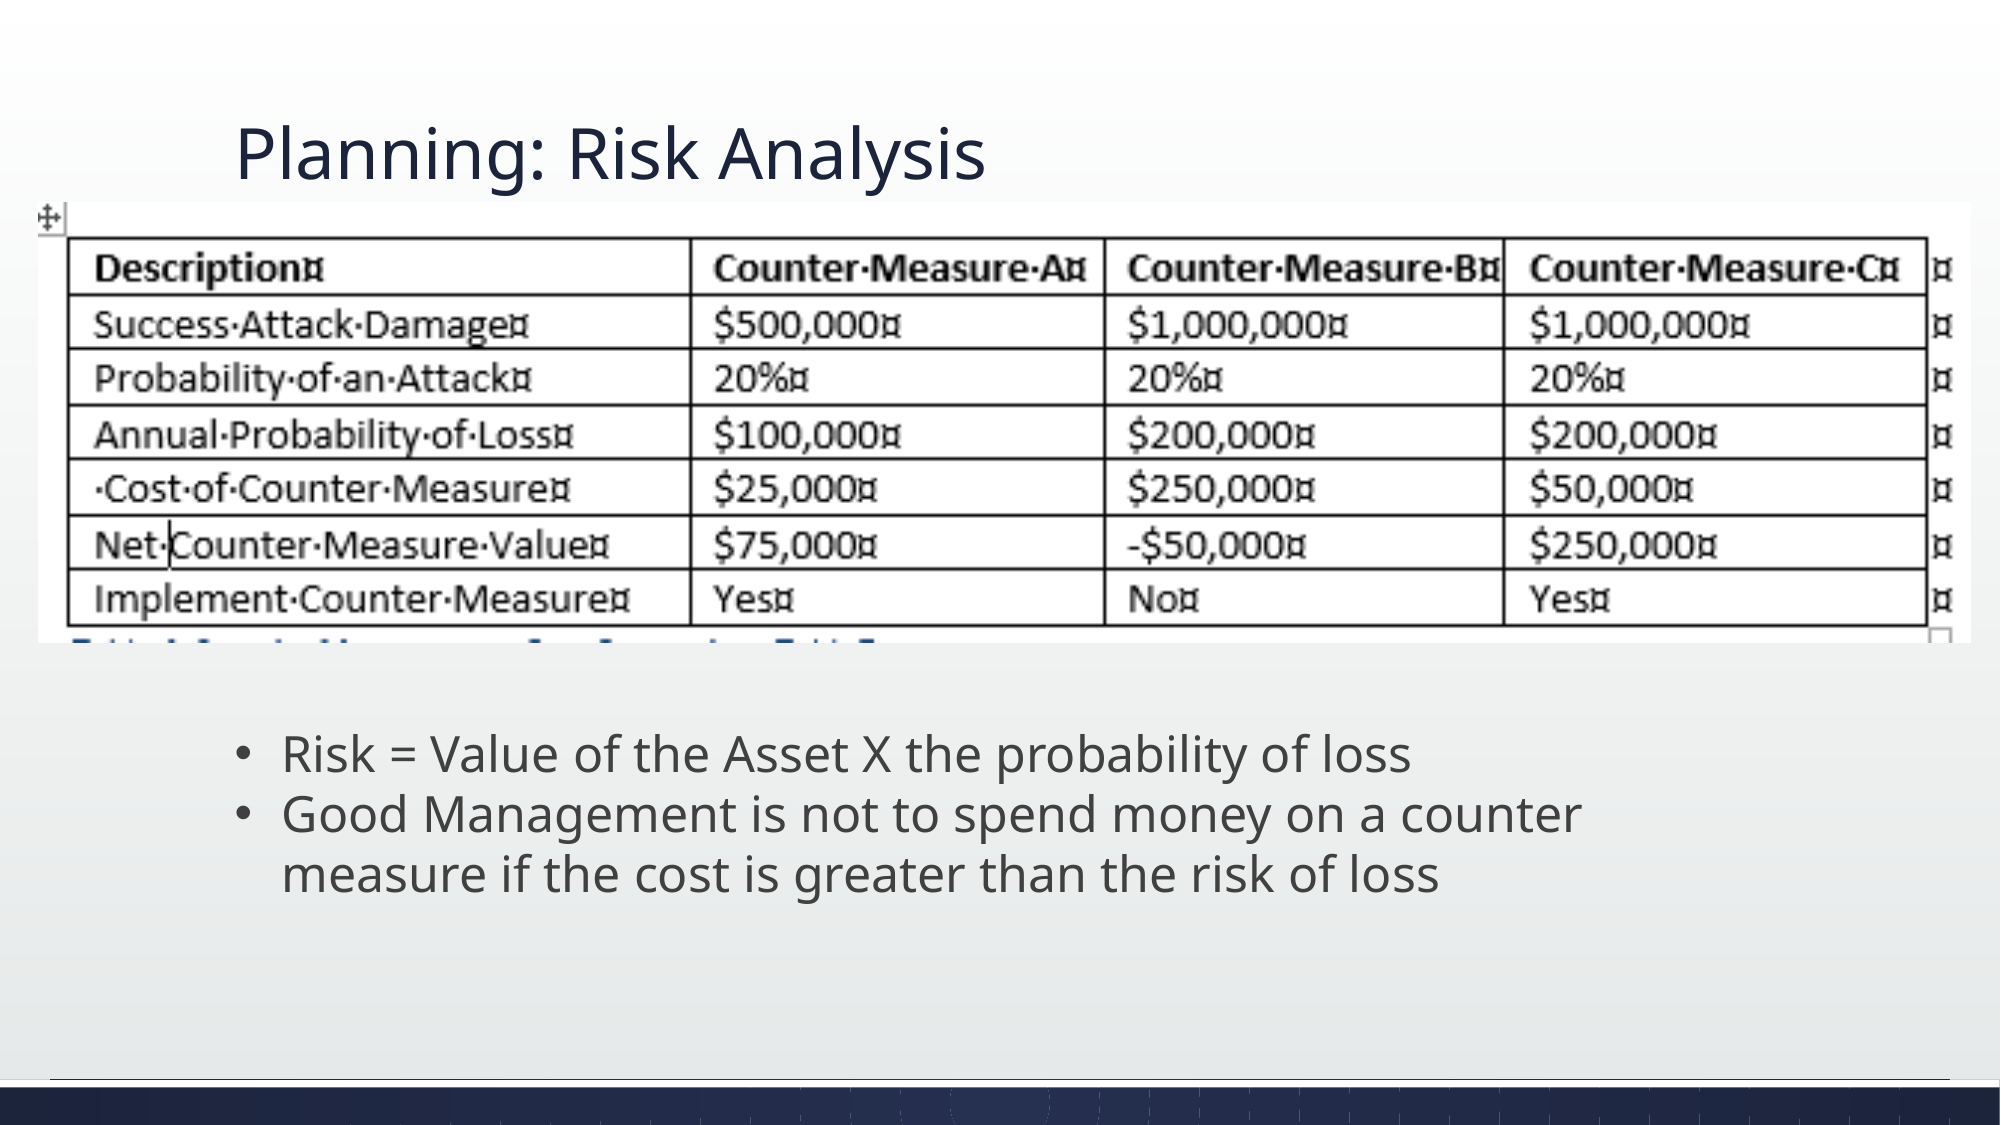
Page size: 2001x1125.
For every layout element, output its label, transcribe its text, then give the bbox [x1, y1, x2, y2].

text_box Risk = Value of the Asset X the probability of loss Good Management is not to spend money on a counter measure if the cost is greater than the risk of loss [219, 714, 1806, 910]
title Planning: Risk Analysis [219, 0, 1780, 202]
picture [38, 202, 1971, 643]
